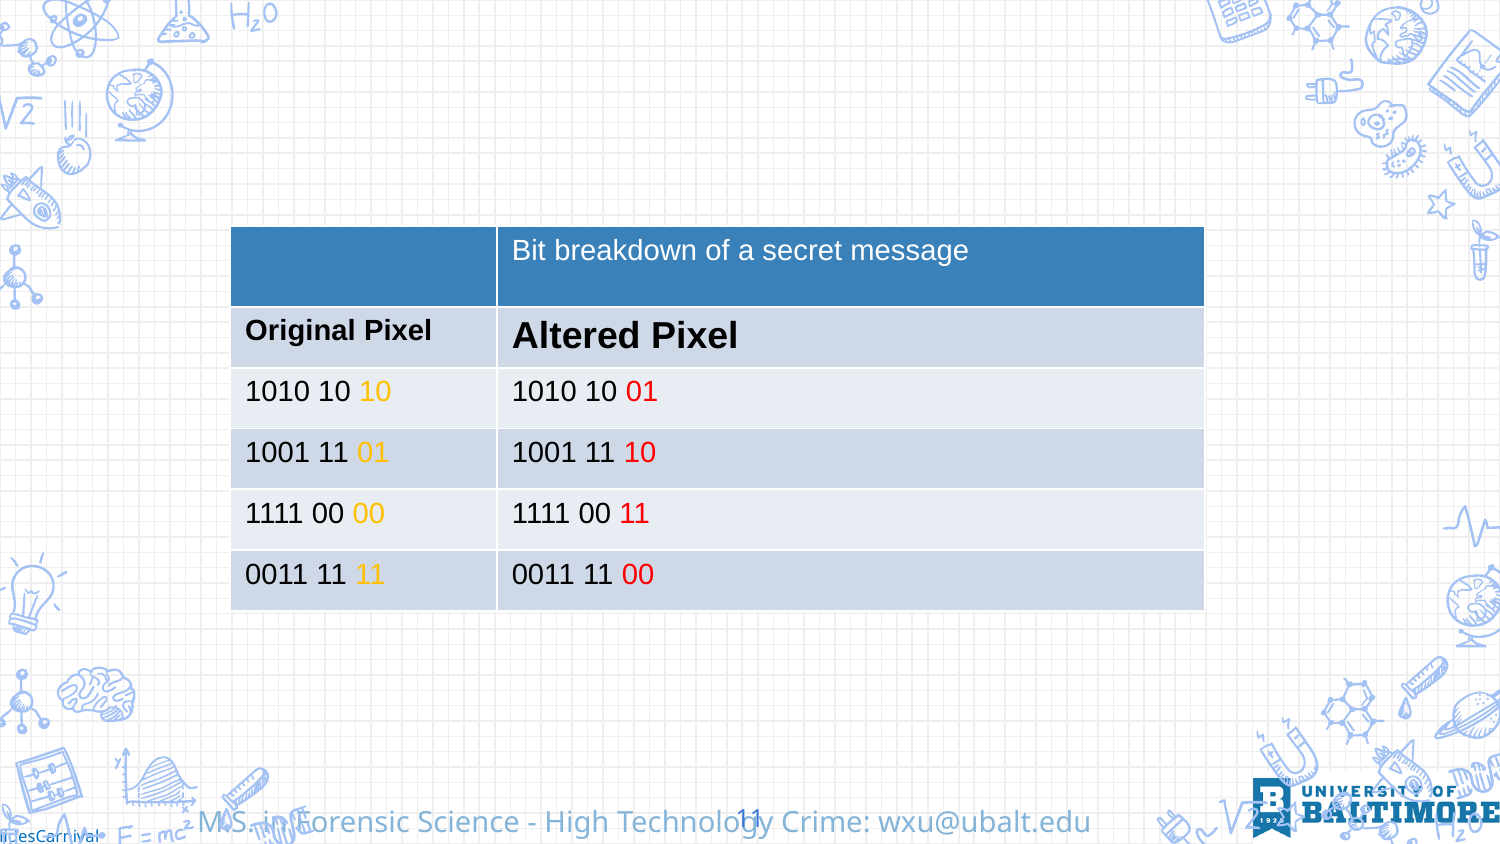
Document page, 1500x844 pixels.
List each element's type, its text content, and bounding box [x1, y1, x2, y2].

picture [1253, 771, 1500, 844]
table_cell 1001 11 10 [498, 429, 1204, 488]
table_cell 0011 11 11 [231, 551, 496, 610]
picture [1408, 786, 1417, 792]
picture [1481, 771, 1489, 788]
picture [1405, 773, 1430, 800]
table_header Bit breakdown of a secret message [498, 227, 1204, 306]
table_cell Original Pixel [231, 308, 496, 367]
picture [1342, 796, 1349, 806]
picture [1375, 780, 1390, 791]
table_header [231, 227, 496, 306]
table_cell 1010 10 10 [231, 369, 496, 428]
slide_number 11 [705, 796, 795, 844]
picture [1479, 779, 1483, 790]
picture [1381, 771, 1421, 792]
table_cell 1010 10 01 [498, 369, 1204, 428]
table_cell 0011 11 00 [498, 551, 1204, 610]
picture [1388, 823, 1396, 835]
table_cell 1111 00 00 [231, 490, 496, 549]
table_cell Altered Pixel [498, 308, 1204, 367]
table_cell 1111 00 11 [498, 490, 1204, 549]
picture [1471, 771, 1479, 786]
table_cell 1001 11 01 [231, 429, 496, 488]
picture [1354, 819, 1361, 827]
picture [1283, 771, 1308, 783]
